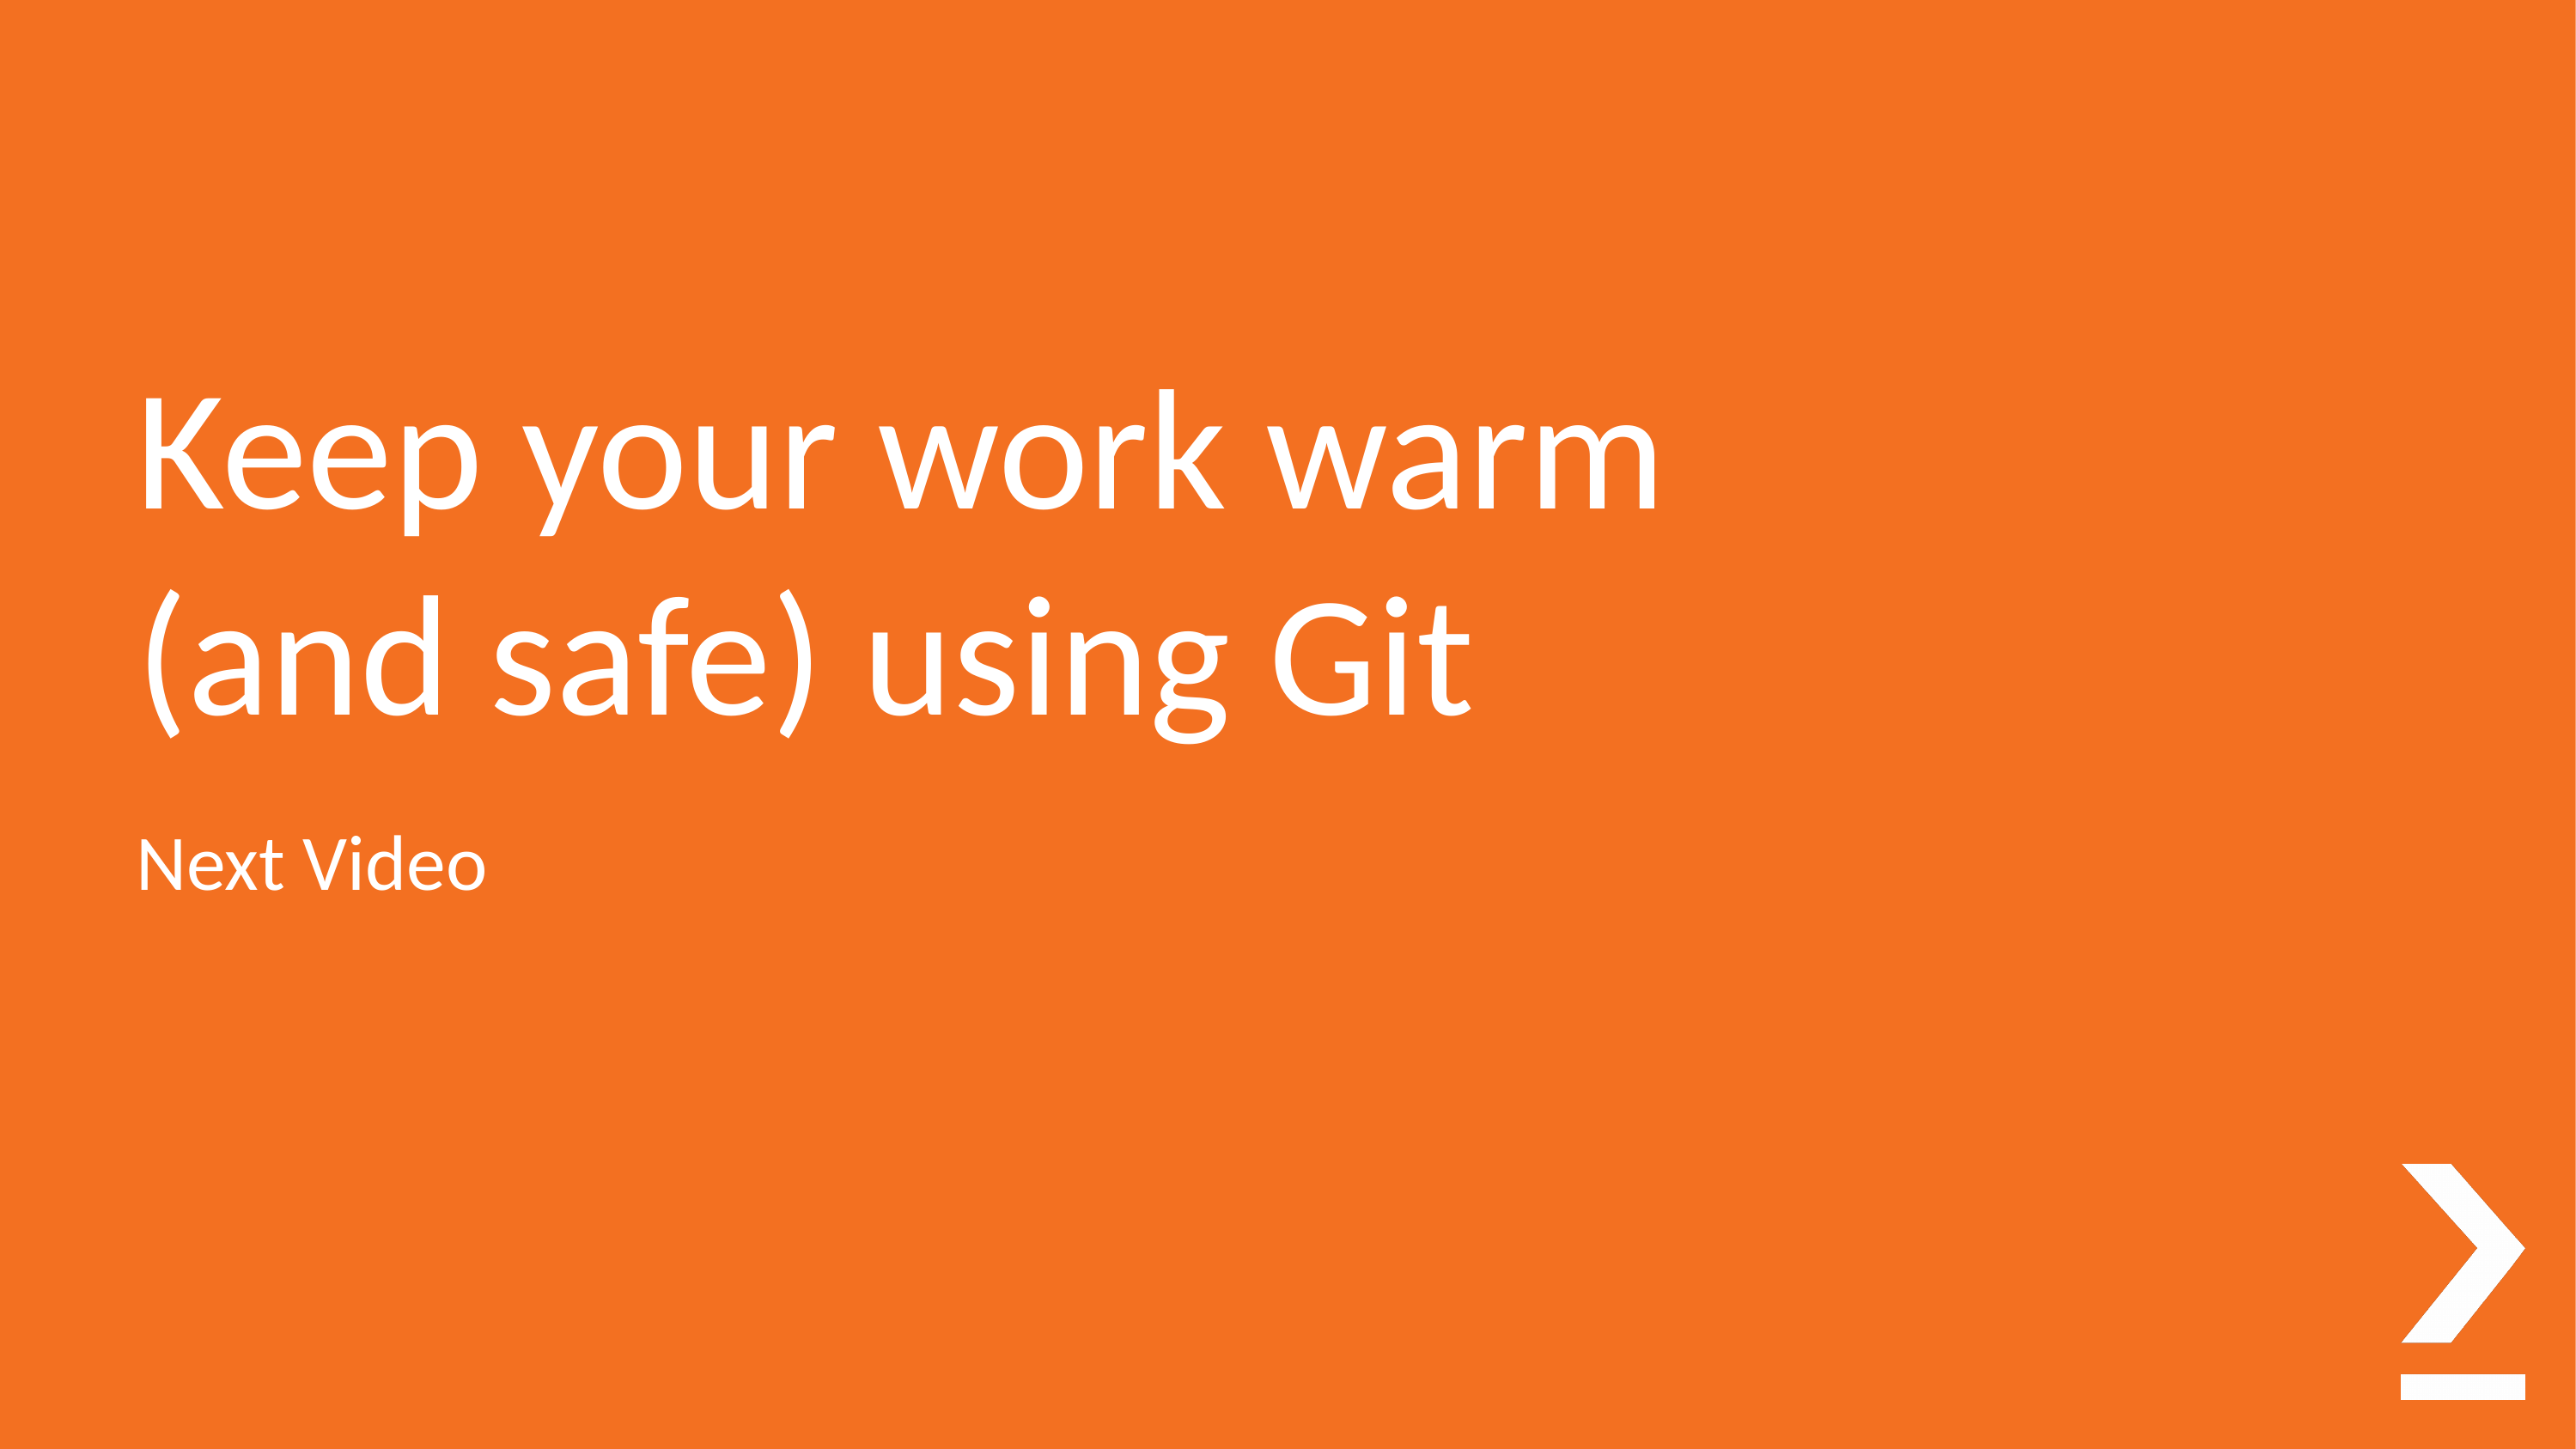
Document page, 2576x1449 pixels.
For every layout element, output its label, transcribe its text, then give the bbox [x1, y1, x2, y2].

title Keep your work warm (and safe) using Git [110, 512, 2427, 776]
subtitle Next Video [110, 785, 2427, 908]
picture [2401, 1164, 2525, 1400]
